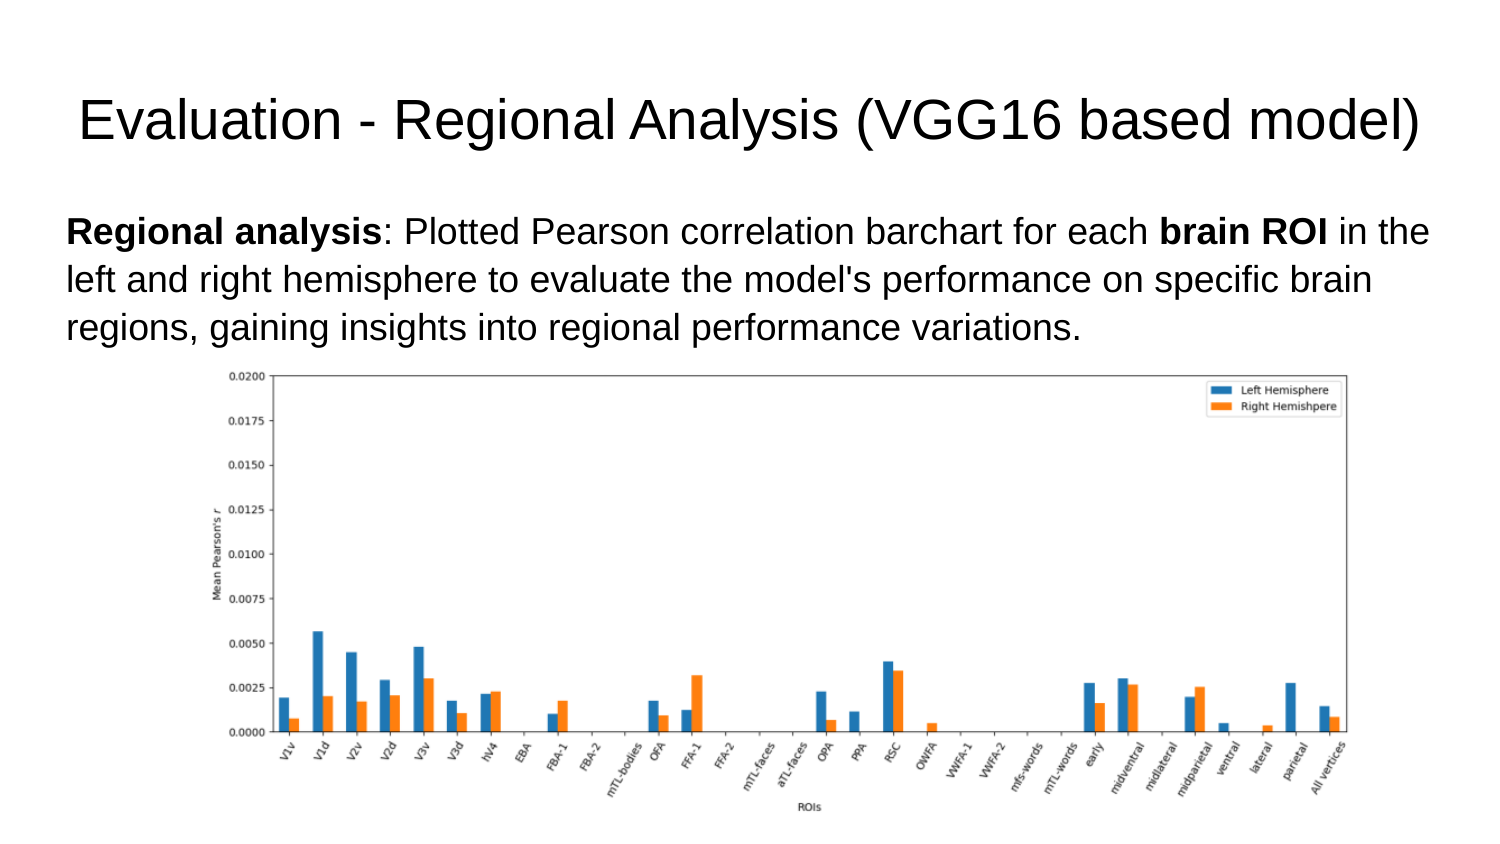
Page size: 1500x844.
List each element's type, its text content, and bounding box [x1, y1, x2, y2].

title Evaluation - Regional Analysis (VGG16 based model) [51, 72, 1449, 167]
list Regional analysis: Plotted Pearson correlation barchart for each brain ROI in the left and right hemisphere to evaluate the model's performance on specific brain regions, gaining insights into regional performance variations. [51, 189, 1449, 750]
picture [206, 364, 1355, 821]
